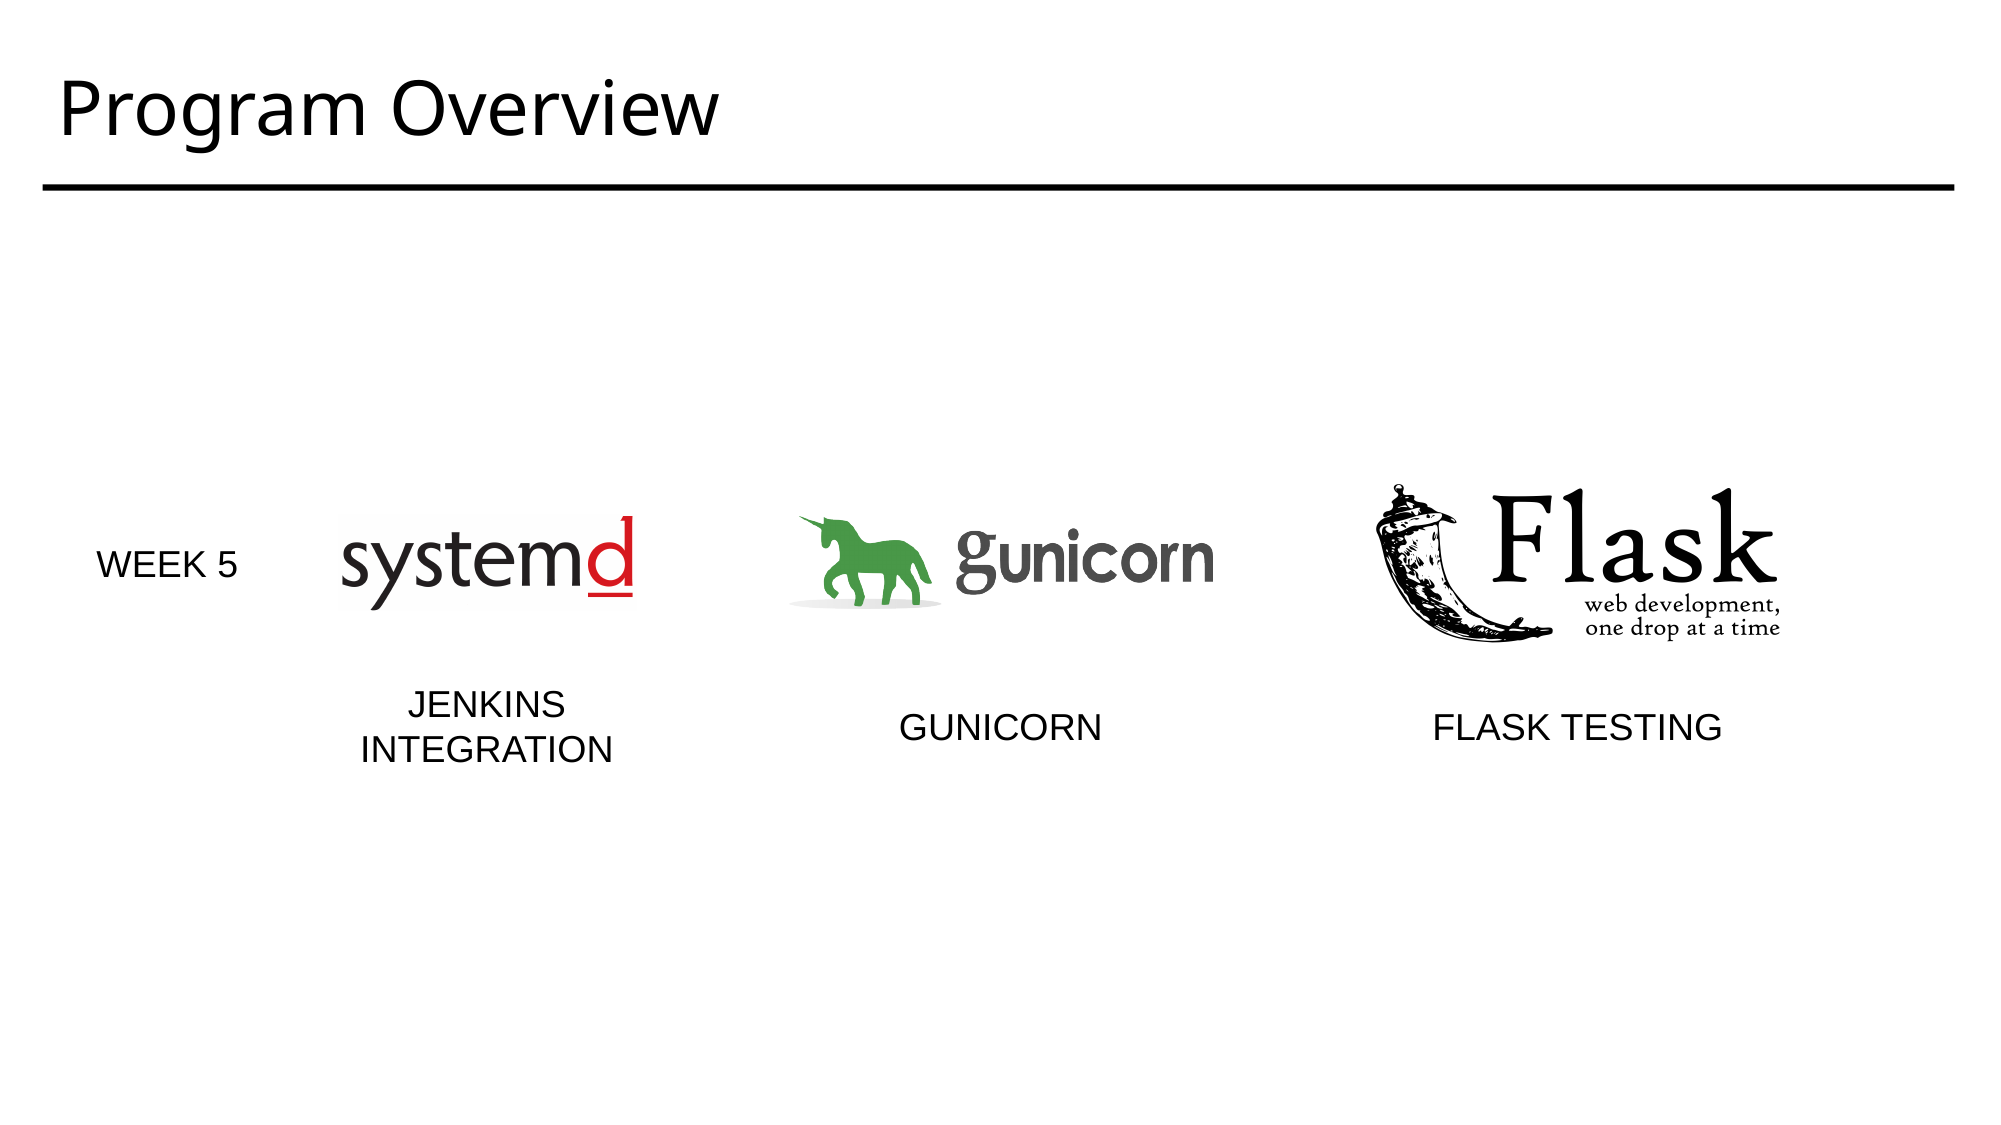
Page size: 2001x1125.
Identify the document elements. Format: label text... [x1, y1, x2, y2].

text_box FLASK TESTING [1399, 695, 1757, 755]
picture [789, 516, 1213, 609]
text_box WEEK 5 [81, 532, 254, 592]
text_box GUNICORN [878, 695, 1124, 755]
picture [337, 514, 637, 611]
picture [1365, 479, 1790, 646]
title Program Overview [42, 61, 1051, 160]
text_box JENKINS INTEGRATION [350, 672, 624, 777]
